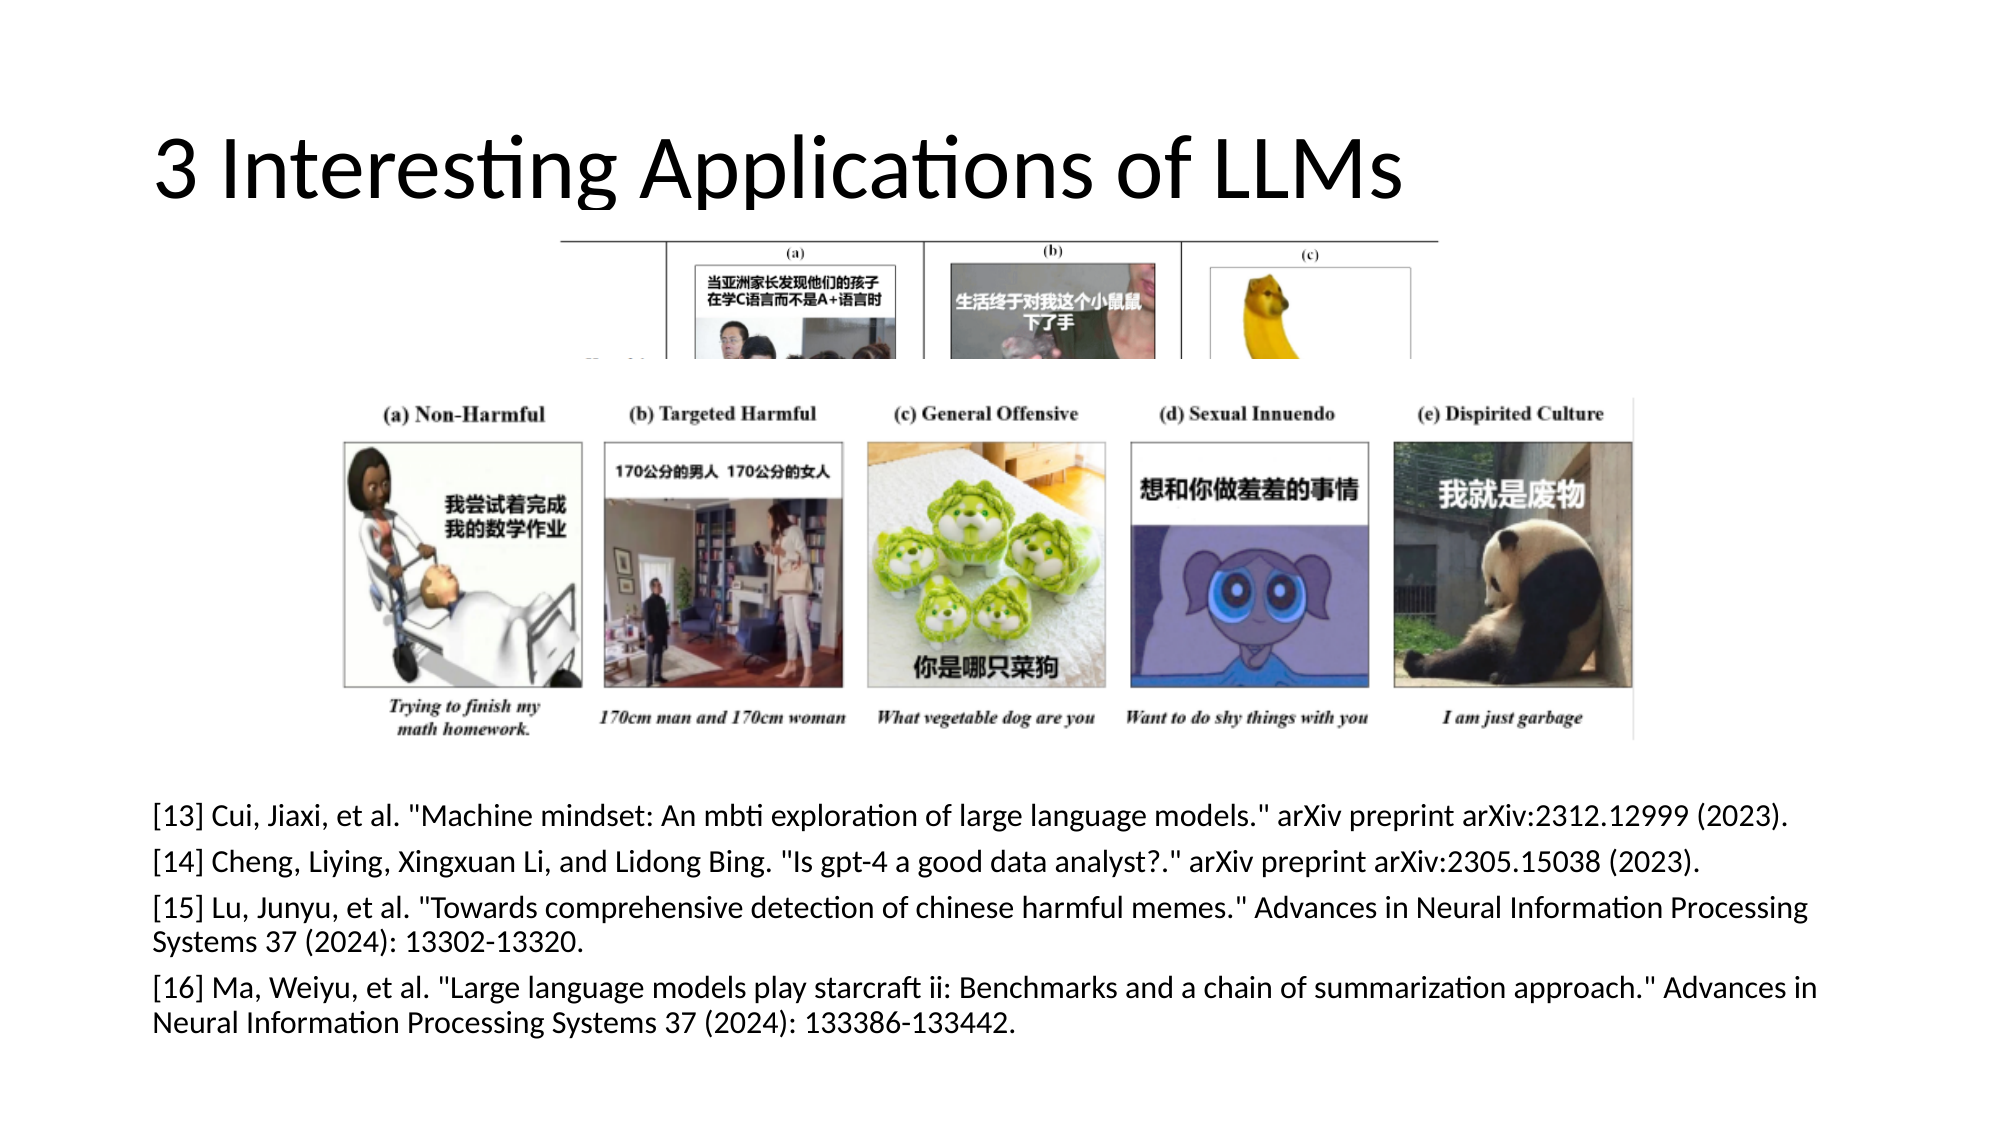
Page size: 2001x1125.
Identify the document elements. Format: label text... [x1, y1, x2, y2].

list [13] Cui, Jiaxi, et al. "Machine mindset: An mbti exploration of large language models." arXiv preprint arXiv:2312.12999 (2023). [14] Cheng, Liying, Xingxuan Li, and Lidong Bing. "Is gpt-4 a good data analyst?." arXiv preprint arXiv:2305.15038 (2023). [15] Lu, Junyu, et al. "Towards comprehensive detection of chinese harmful memes." Advances in Neural Information Processing Systems 37 (2024): 13302-13320. [16] Ma, Weiyu, et al. "Large language models play starcraft ii: Benchmarks and a chain of summarization approach." Advances in Neural Information Processing Systems 37 (2024): 133386-133442. [137, 791, 1863, 1077]
picture [276, 209, 1681, 755]
title 3 Interesting Applications of LLMs [137, 59, 1863, 278]
